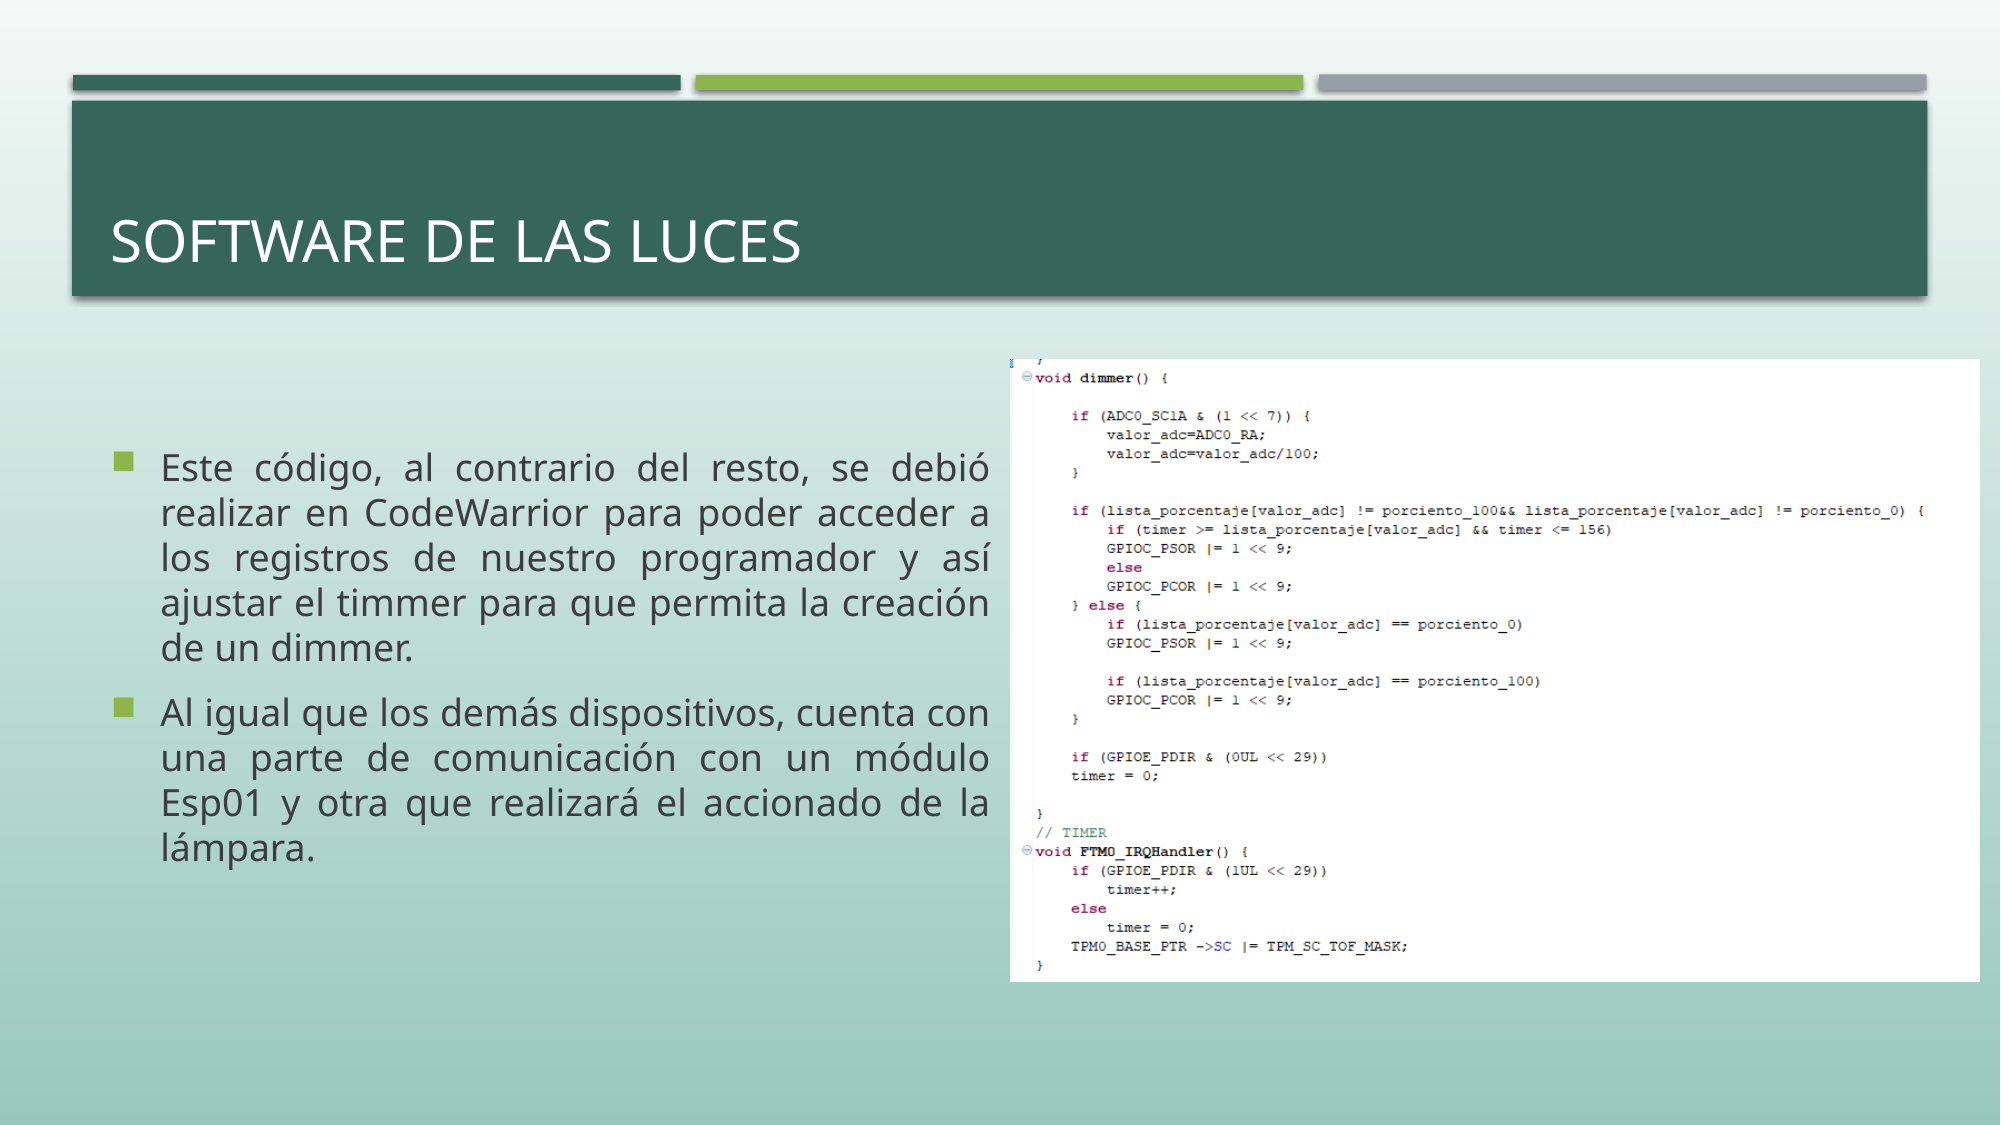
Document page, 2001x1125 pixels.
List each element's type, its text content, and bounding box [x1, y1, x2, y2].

picture [1009, 359, 1981, 982]
list Este código, al contrario del resto, se debió realizar en CodeWarrior para poder acceder a los registros de nuestro programador y así ajustar el timmer para que permita la creación de un dimmer. Al igual que los demás dispositivos, cuenta con una parte de comunicación con un módulo Esp01 y otra que realizará el accionado de la lámpara. [95, 355, 1007, 959]
title Software de las LUCES [95, 115, 1905, 282]
